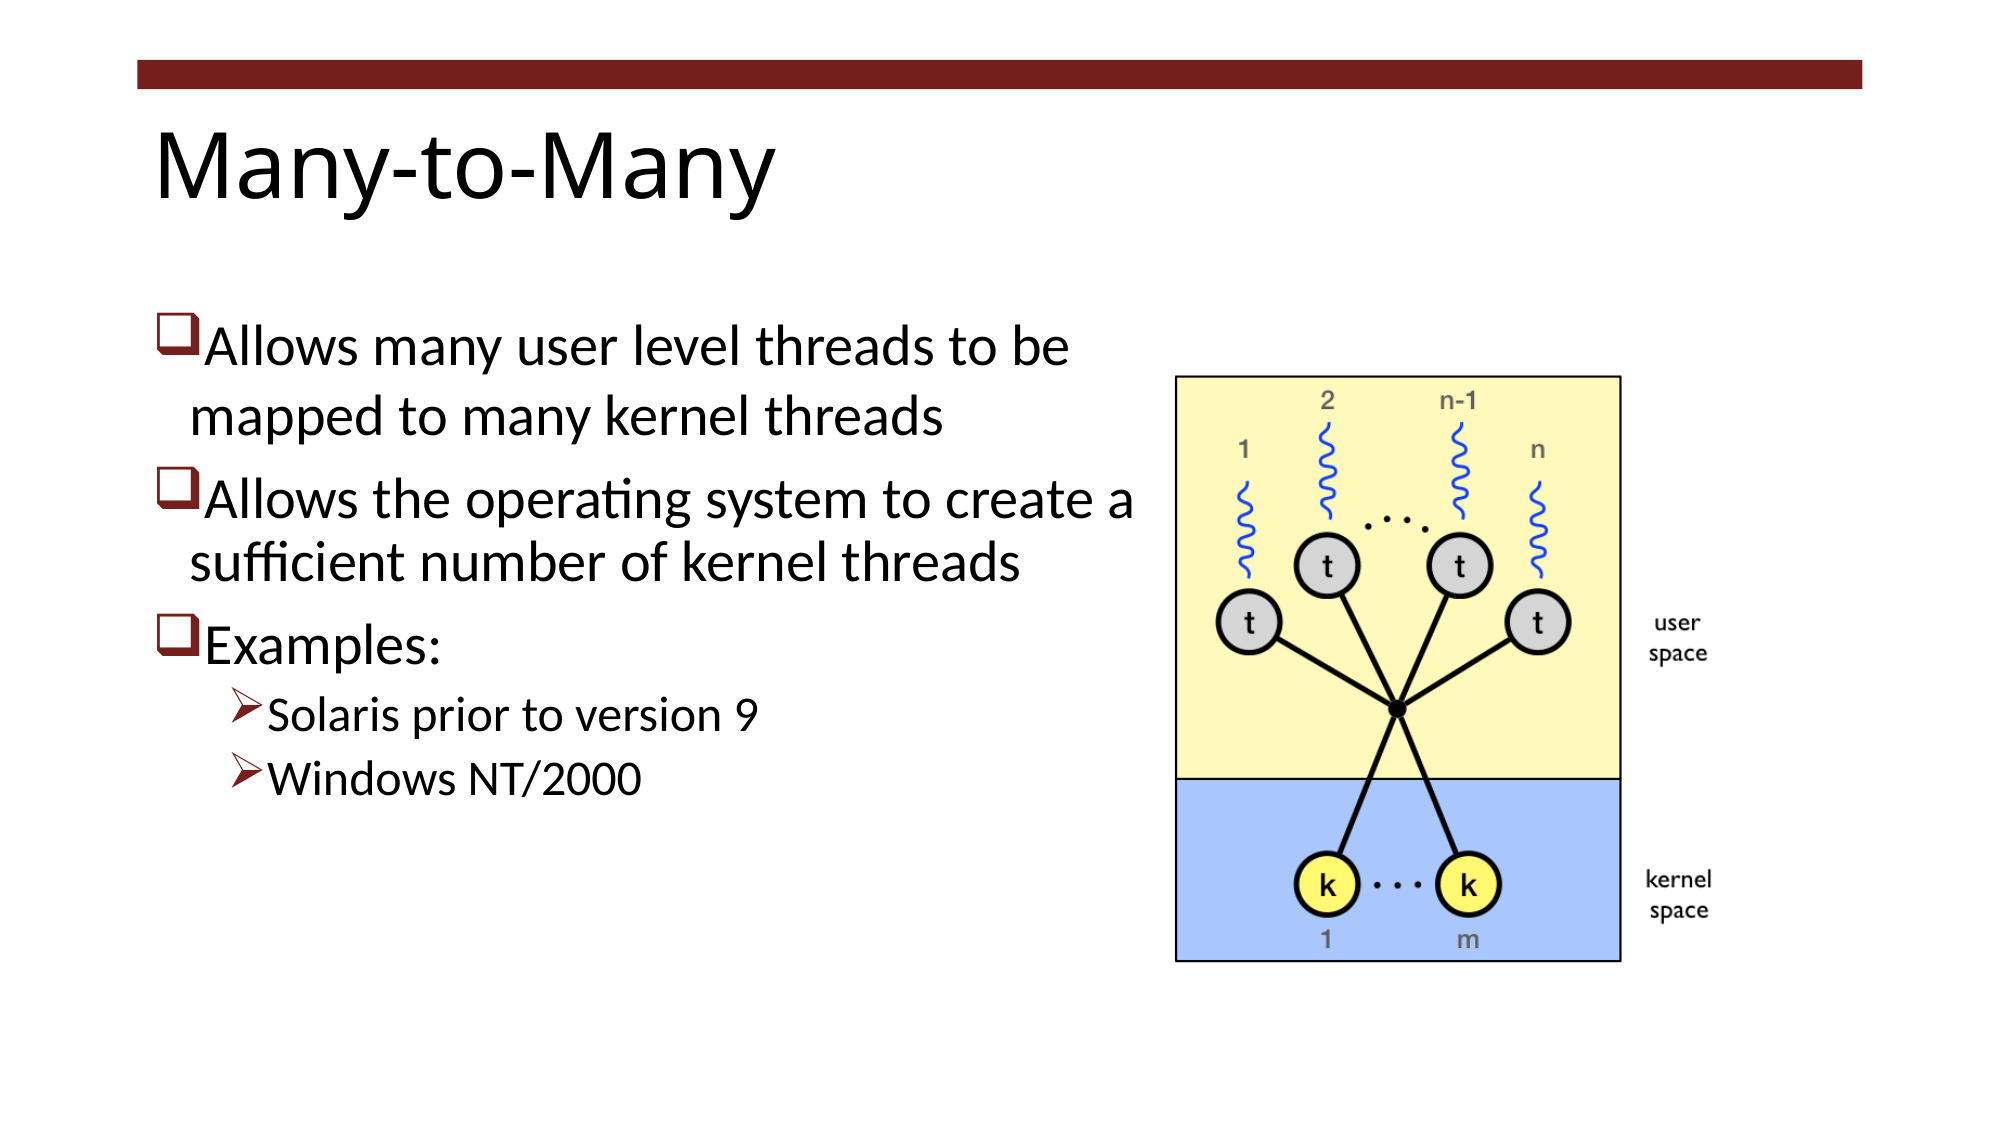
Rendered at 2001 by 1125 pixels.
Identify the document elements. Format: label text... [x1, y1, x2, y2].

title Many-to-Many [137, 59, 1863, 278]
picture [1162, 343, 1730, 985]
list Allows many user level threads to be mapped to many kernel threads Allows the operating system to create a sufficient number of kernel threads Examples: Solaris prior to version 9 Windows NT/2000 [137, 299, 1286, 1103]
